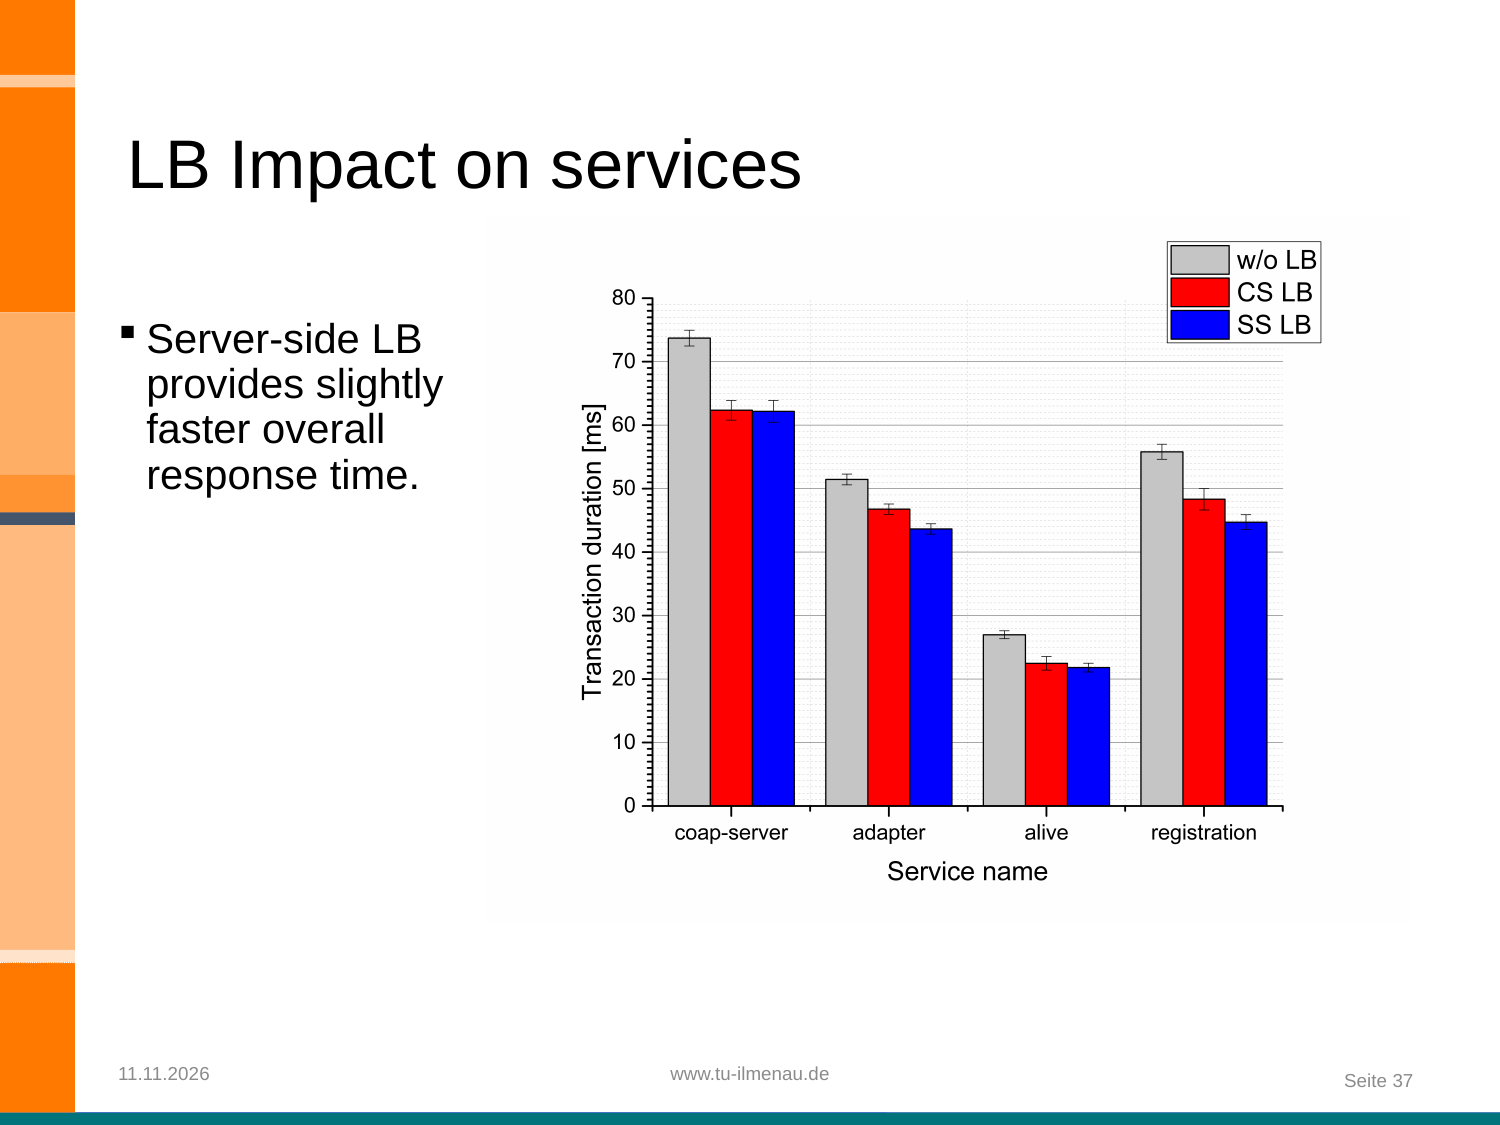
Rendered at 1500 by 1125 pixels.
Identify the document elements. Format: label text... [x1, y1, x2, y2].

text_box LB Impact on services [112, 69, 1400, 211]
picture [487, 216, 1411, 924]
footer www.tu-ilmenau.de [496, 1042, 1004, 1103]
list Server-side LB provides slightly faster overall response time. [103, 310, 564, 943]
slide_number Seite 37 [1298, 1050, 1429, 1110]
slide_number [103, 1042, 257, 1103]
